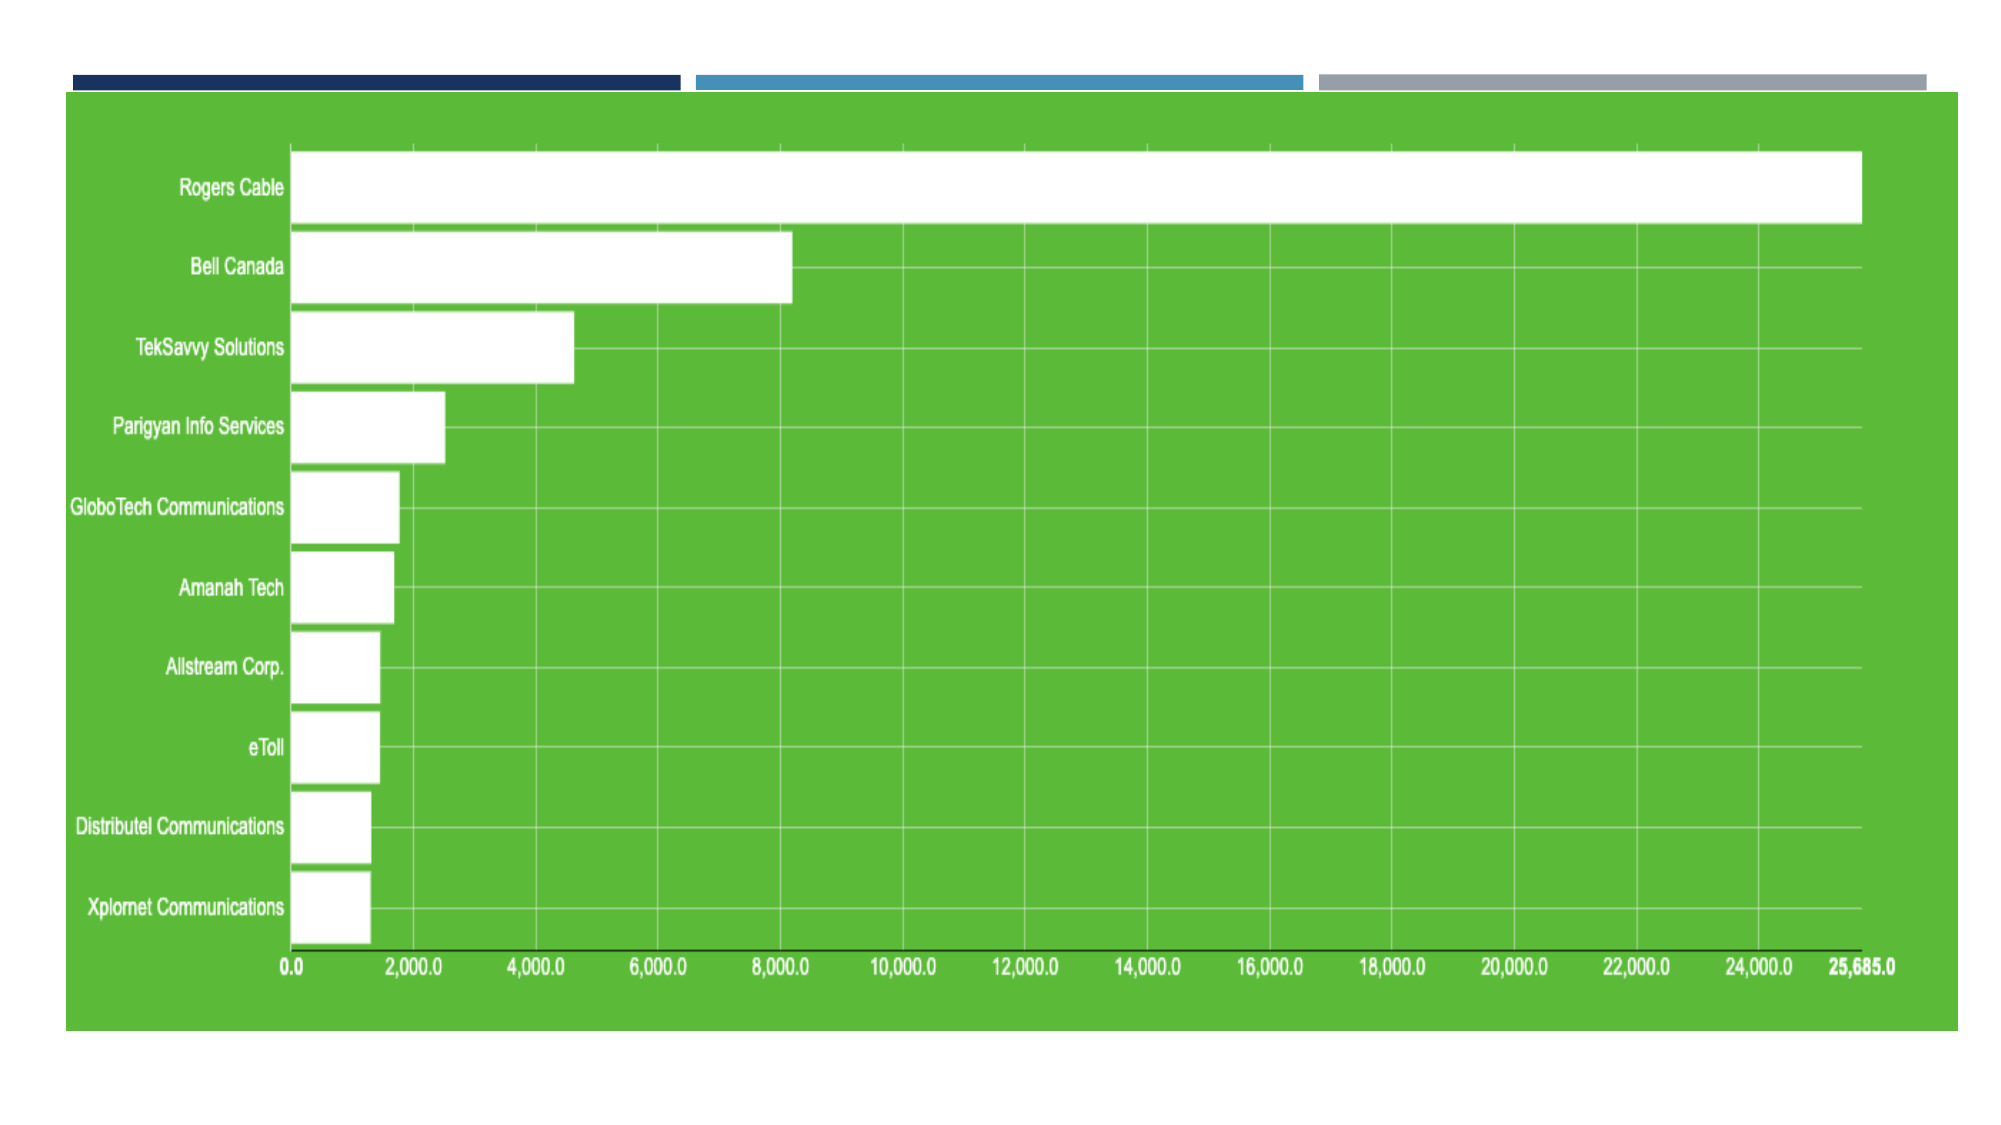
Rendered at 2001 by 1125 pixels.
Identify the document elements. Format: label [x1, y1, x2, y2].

picture [66, 91, 1958, 1031]
